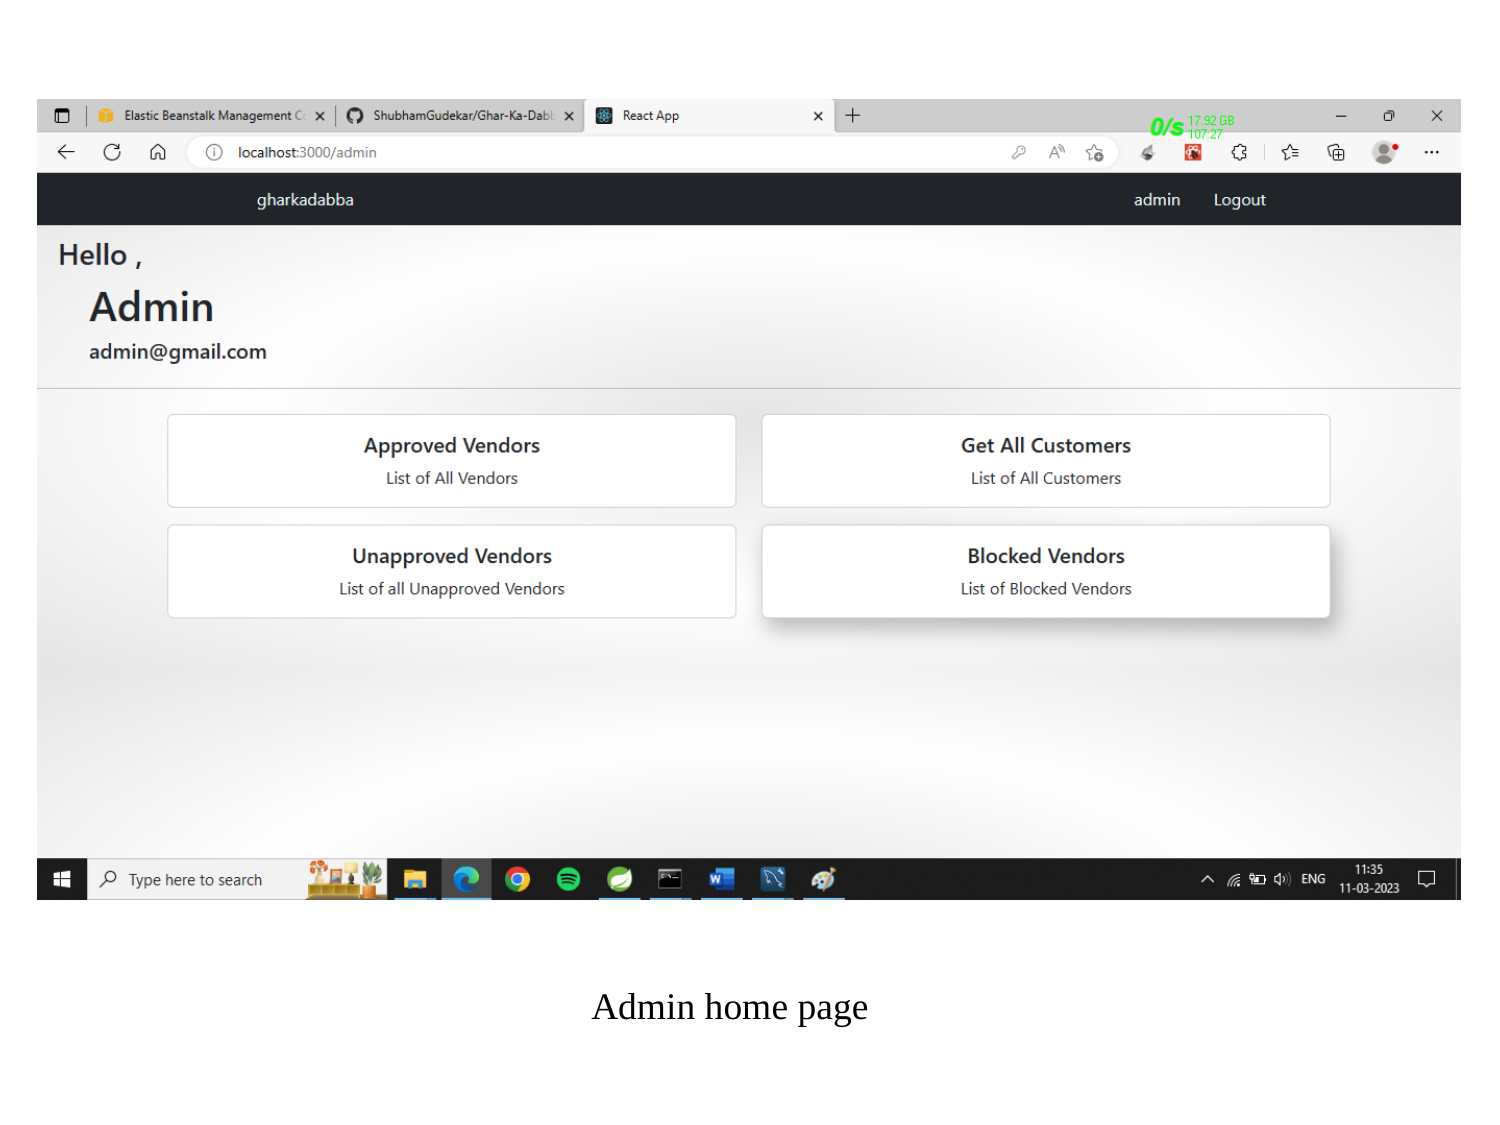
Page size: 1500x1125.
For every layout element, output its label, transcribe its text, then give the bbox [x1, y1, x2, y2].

picture [37, 99, 1461, 901]
text_box Admin home page [576, 974, 884, 1035]
